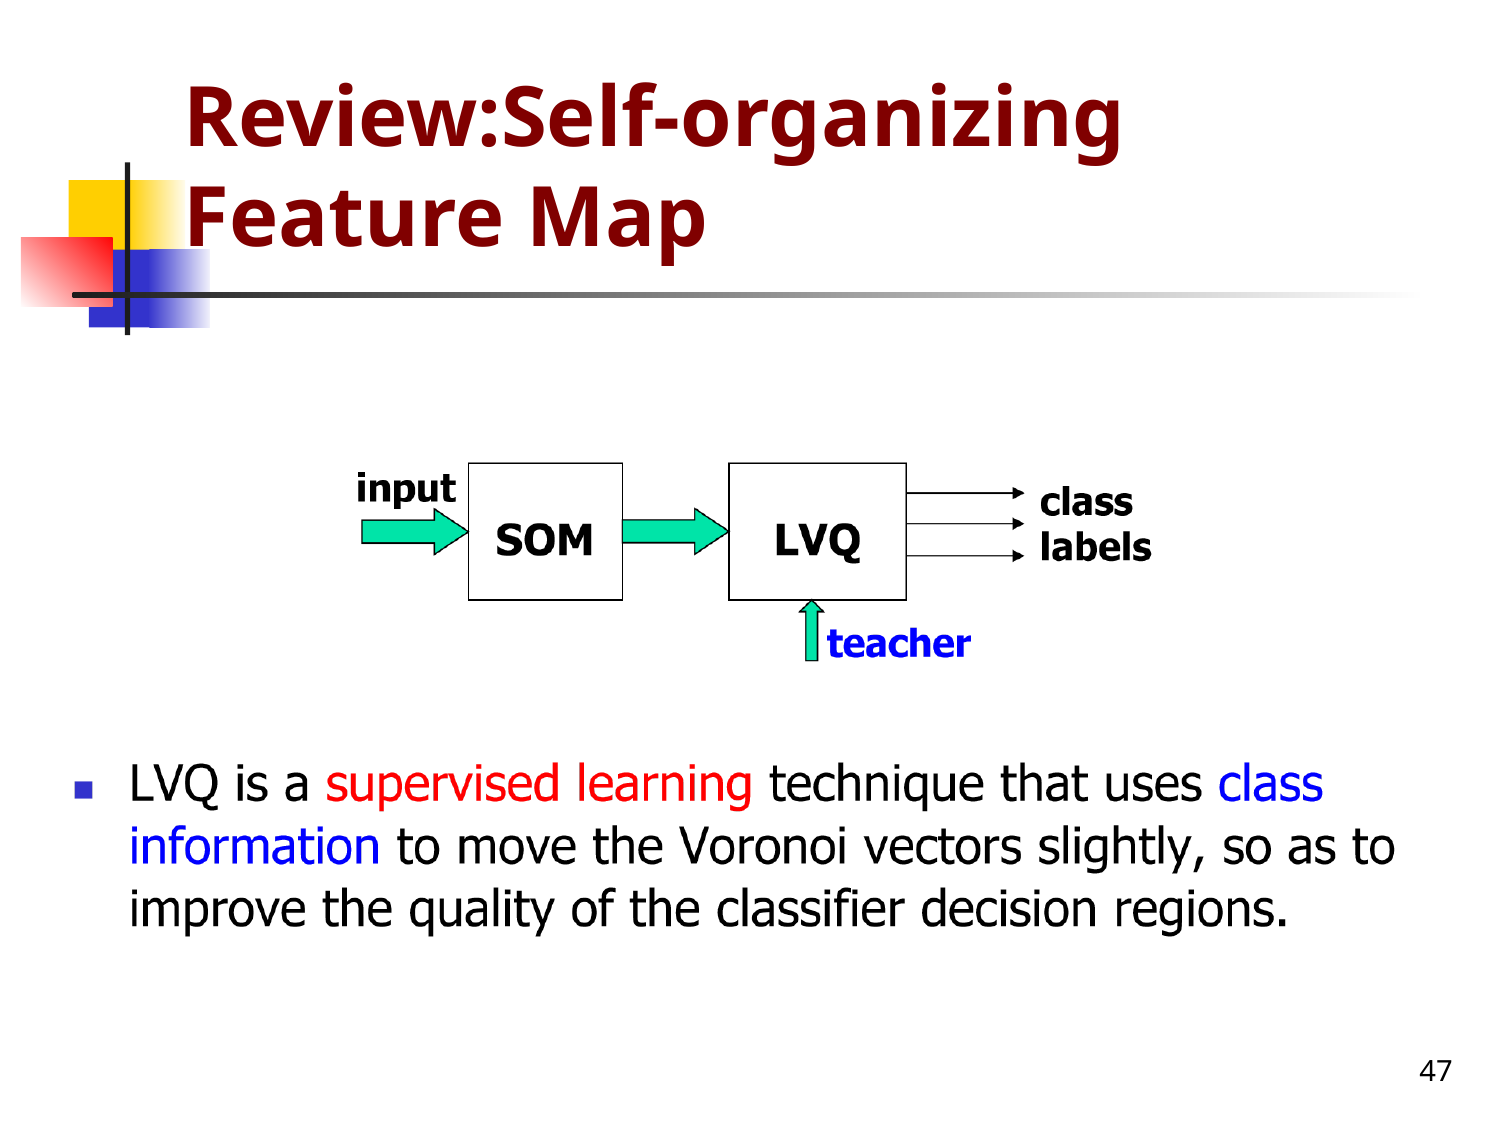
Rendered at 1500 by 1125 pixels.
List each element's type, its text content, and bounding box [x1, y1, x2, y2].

picture [57, 444, 1468, 1013]
slide_number 47 [1154, 1023, 1468, 1100]
title Review:Self-organizing Feature Map [168, 31, 1447, 271]
